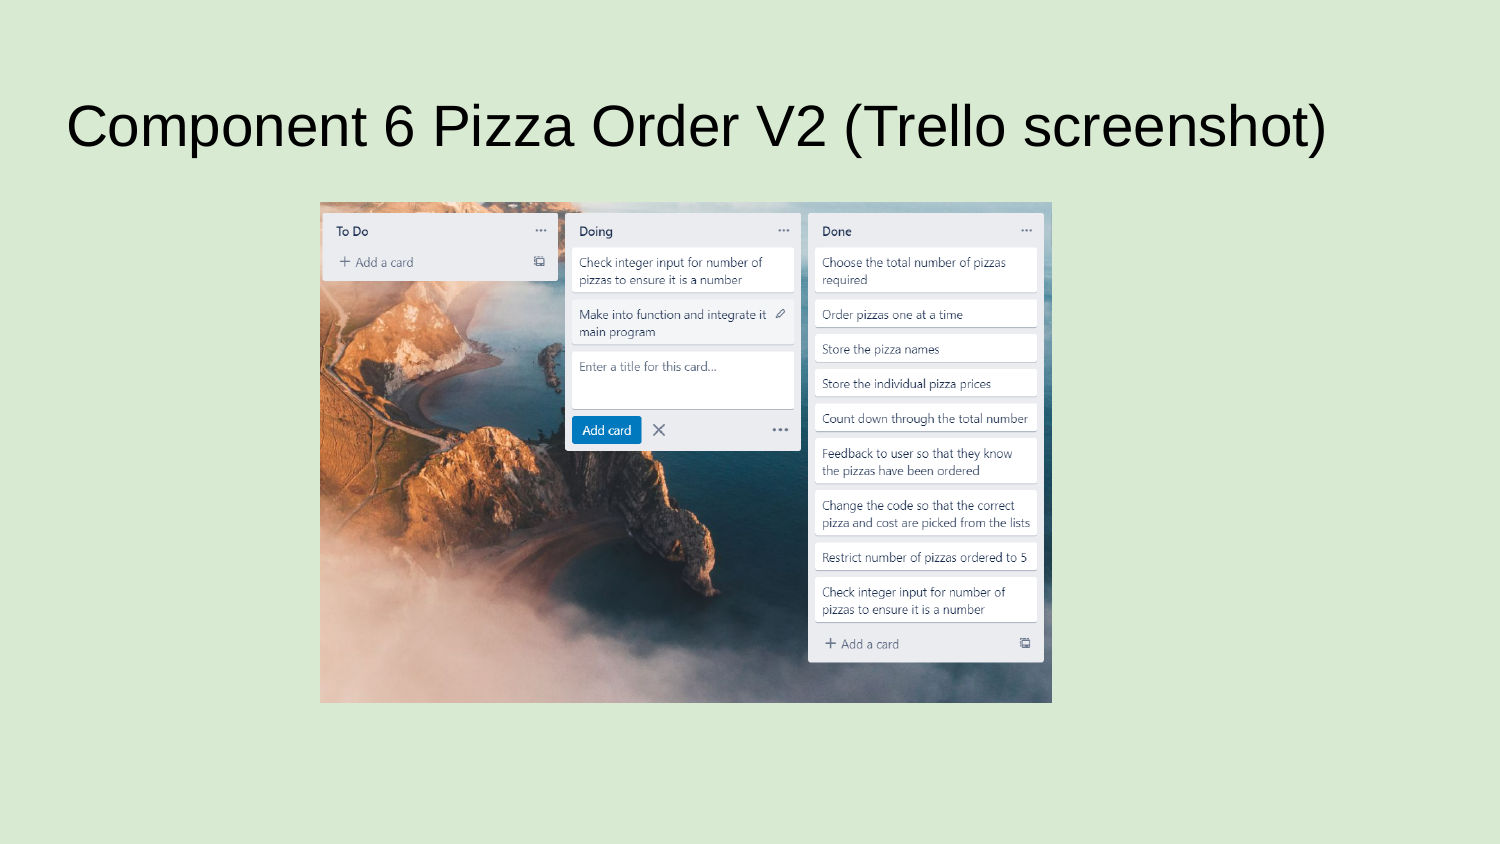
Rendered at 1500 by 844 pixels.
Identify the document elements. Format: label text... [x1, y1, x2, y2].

picture [319, 202, 1052, 703]
title Component 6 Pizza Order V2 (Trello screenshot) [51, 72, 1449, 167]
